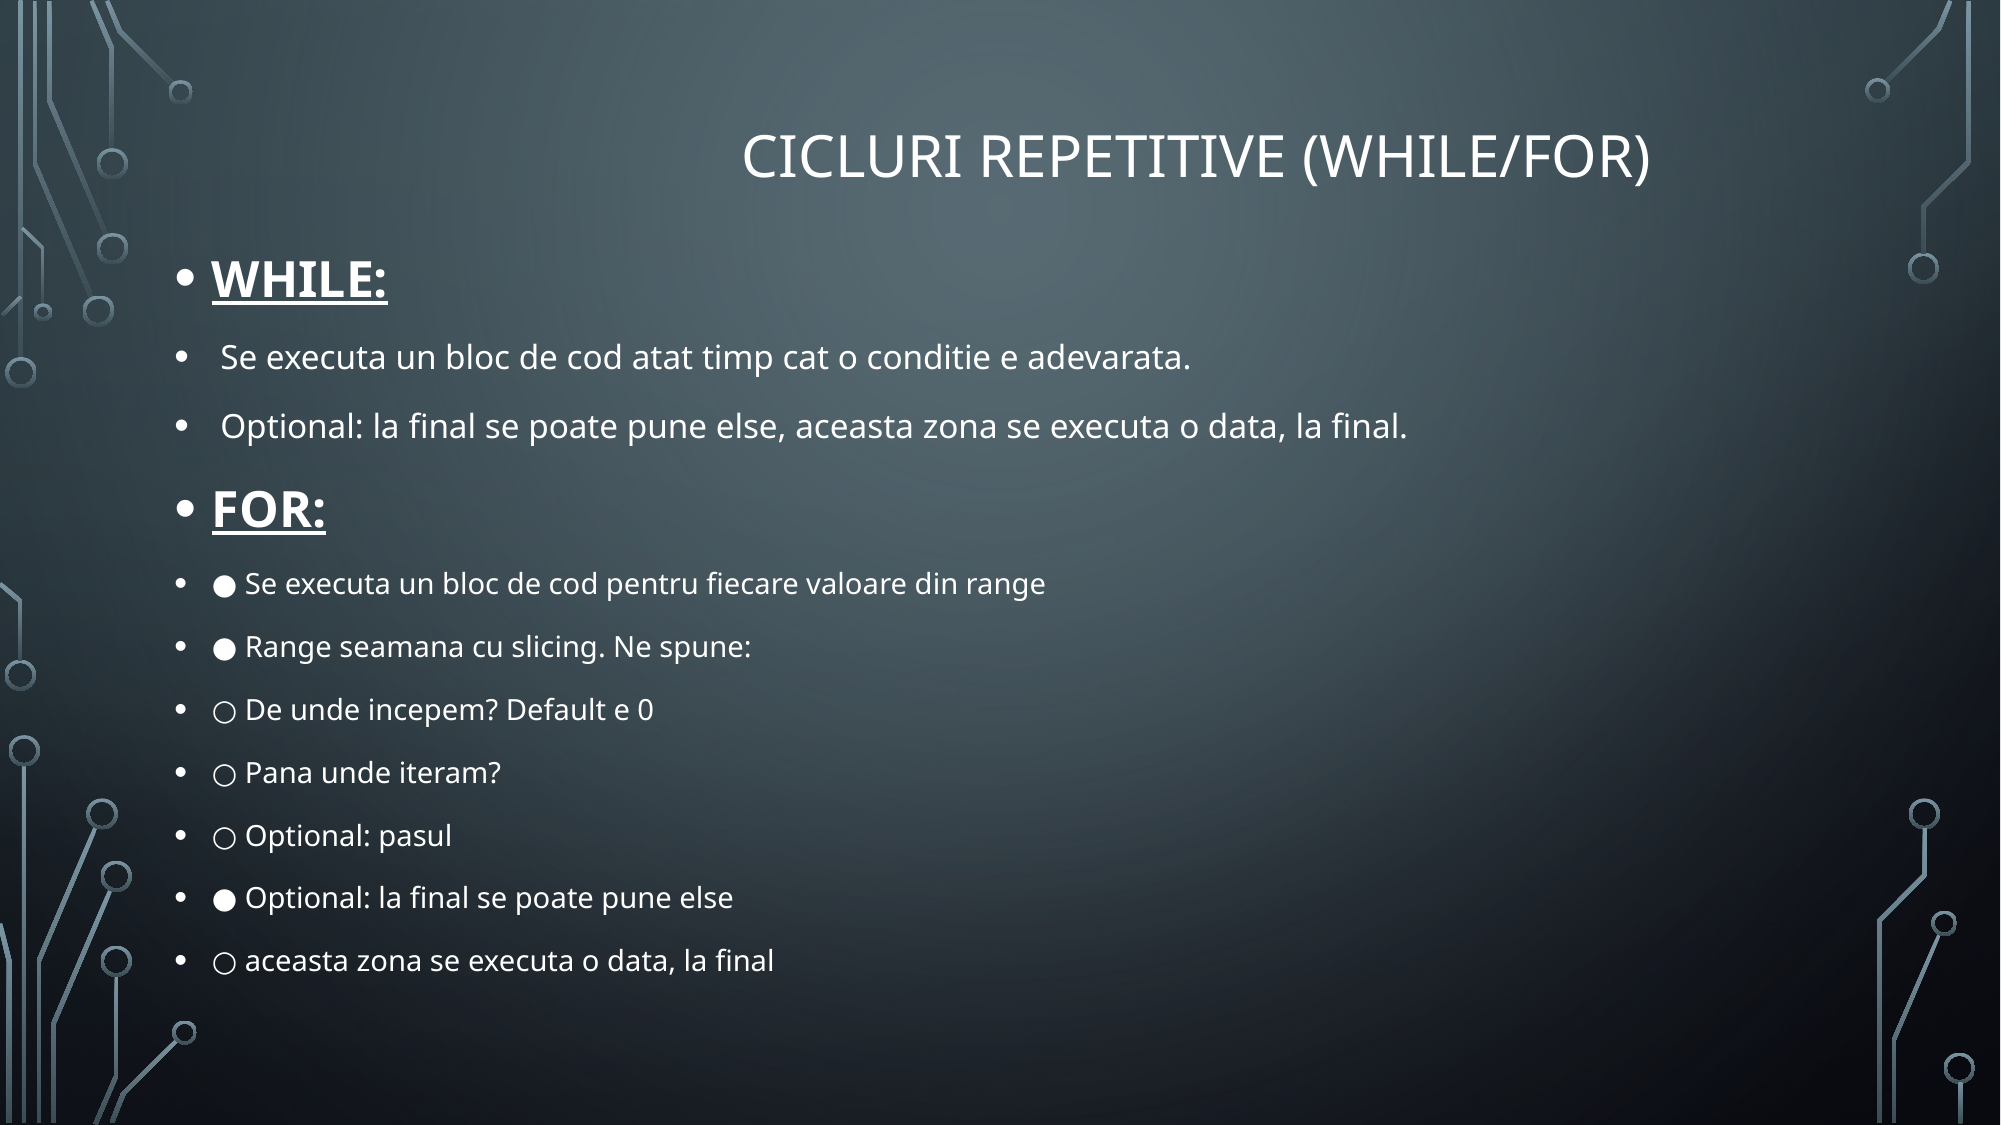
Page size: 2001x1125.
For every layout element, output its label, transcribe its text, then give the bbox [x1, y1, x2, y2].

title Cicluri repetitive (while/for) [726, 37, 1874, 281]
list WHILE: Se executa un bloc de cod atat timp cat o conditie e adevarata. Optional: la final se poate pune else, aceasta zona se executa o data, la final. FOR: ● Se executa un bloc de cod pentru fiecare valoare din range ● Range seamana cu slicing. Ne spune: ○ De unde incepem? Default e 0 ○ Pana unde iteram? ○ Optional: pasul ● Optional: la final se poate pune else ○ aceasta zona se executa o data, la final [159, 227, 1785, 1034]
